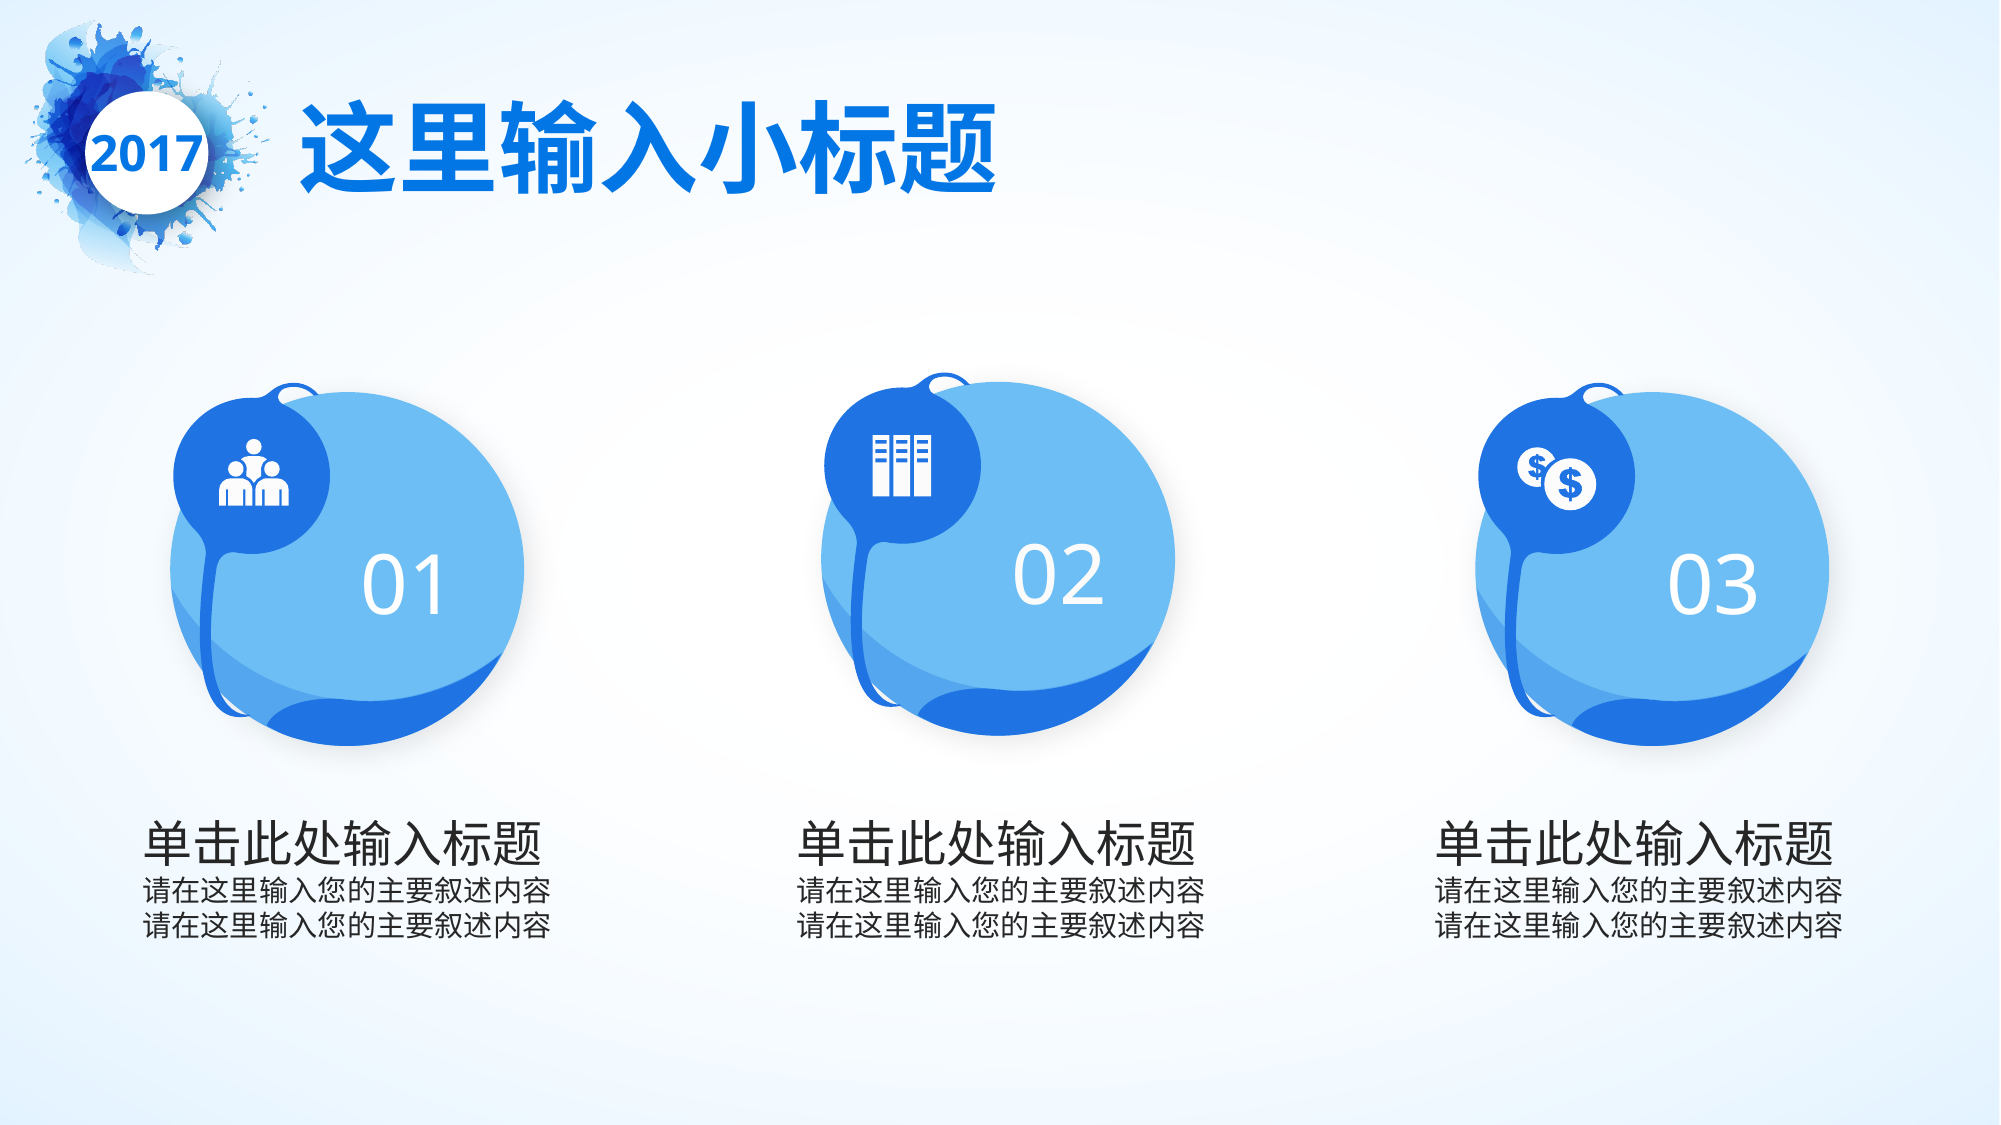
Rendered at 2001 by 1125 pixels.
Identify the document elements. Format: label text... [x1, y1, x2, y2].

text_box 单击此处输入标题 请在这里输入您的主要叙述内容 请在这里输入您的主要叙述内容 [127, 804, 567, 1040]
text_box 这里输入小标题 [283, 78, 1014, 213]
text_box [821, 371, 1176, 736]
text_box 单击此处输入标题 请在这里输入您的主要叙述内容 请在这里输入您的主要叙述内容 [1419, 804, 1860, 1050]
text_box 单击此处输入标题 请在这里输入您的主要叙述内容 请在这里输入您的主要叙述内容 [781, 805, 1221, 1041]
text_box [1475, 381, 1830, 746]
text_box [23, 19, 270, 276]
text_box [170, 381, 525, 746]
